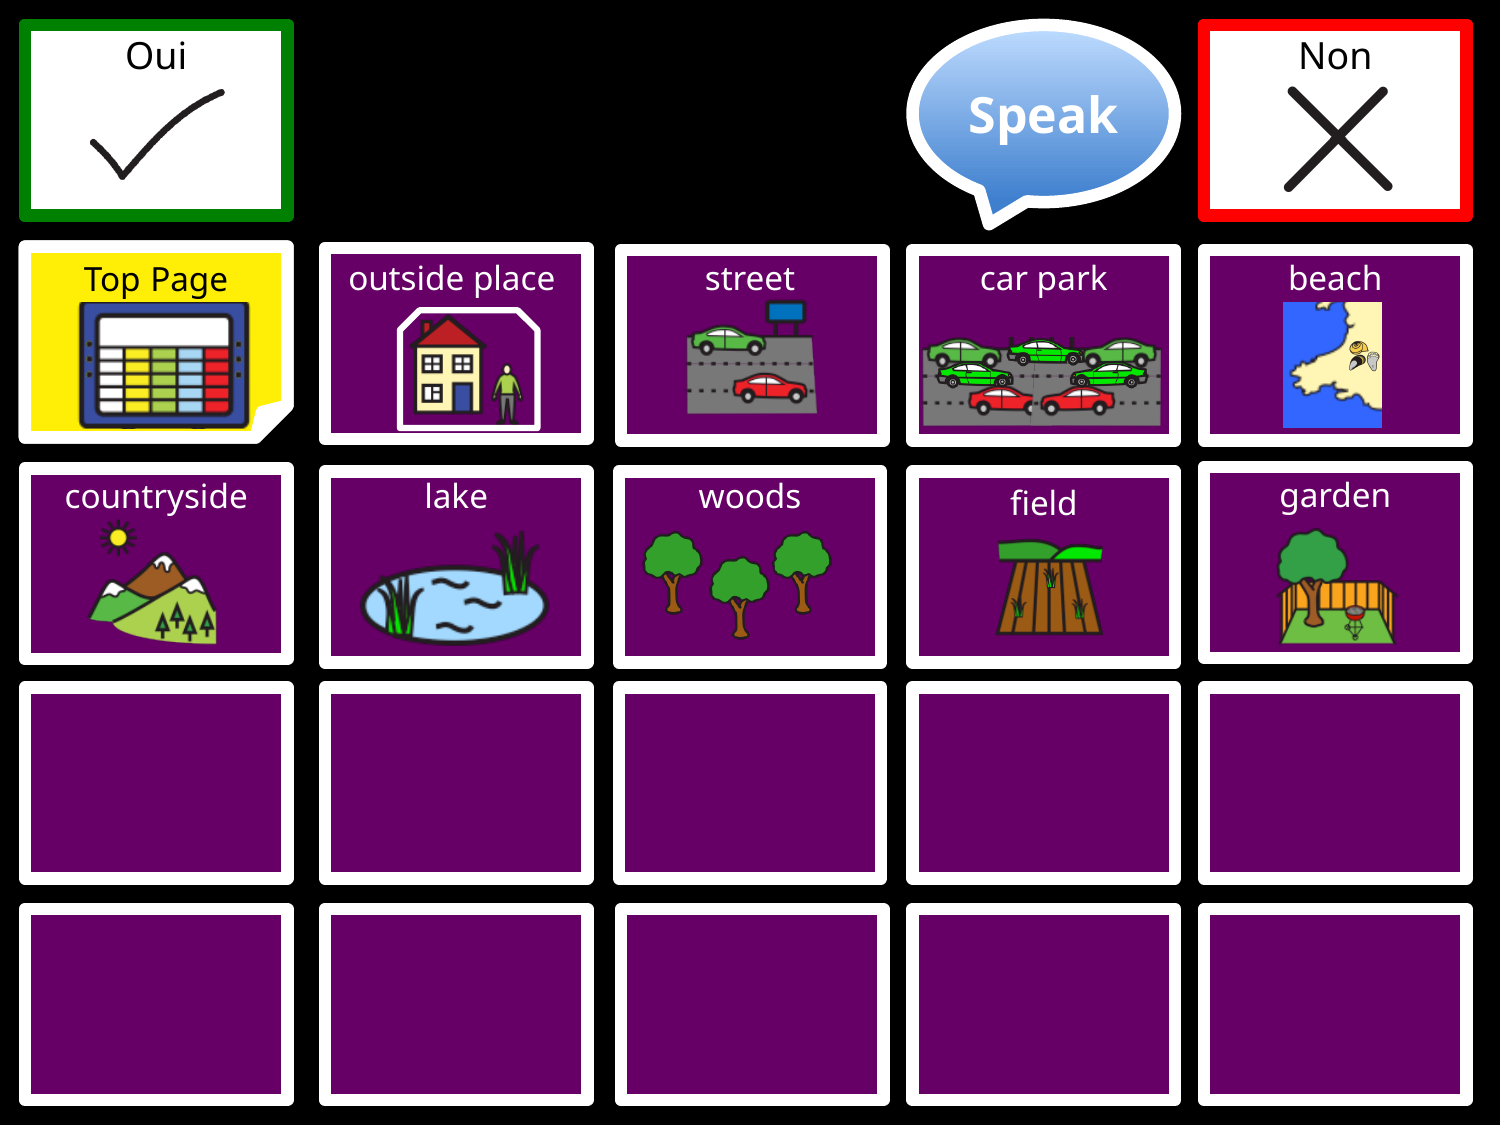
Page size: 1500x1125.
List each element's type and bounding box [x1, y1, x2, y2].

text_box [1204, 909, 1467, 1100]
text_box [912, 687, 1175, 879]
picture [1283, 301, 1383, 429]
text_box [912, 909, 1175, 1100]
text_box [912, 249, 1175, 337]
text_box [618, 468, 882, 663]
picture [74, 53, 238, 216]
text_box [24, 24, 288, 216]
text_box [1204, 467, 1467, 658]
picture [624, 524, 851, 647]
picture [62, 301, 267, 429]
picture [985, 523, 1115, 654]
picture [908, 305, 1176, 441]
picture [1262, 512, 1413, 663]
text_box [618, 249, 884, 441]
text_box [1204, 24, 1467, 216]
text_box [324, 468, 588, 663]
picture [672, 273, 828, 429]
text_box [320, 248, 588, 439]
text_box [324, 687, 588, 879]
text_box [324, 909, 588, 1100]
text_box [618, 687, 882, 879]
text_box [24, 468, 288, 660]
text_box [620, 909, 884, 1100]
text_box [24, 246, 288, 438]
text_box [24, 909, 288, 1100]
picture [74, 503, 230, 659]
picture [347, 482, 563, 699]
text_box [24, 687, 288, 879]
text_box [1204, 687, 1467, 879]
text_box [912, 471, 1175, 663]
picture [399, 301, 536, 438]
picture [1274, 74, 1403, 203]
text_box [1204, 249, 1467, 441]
